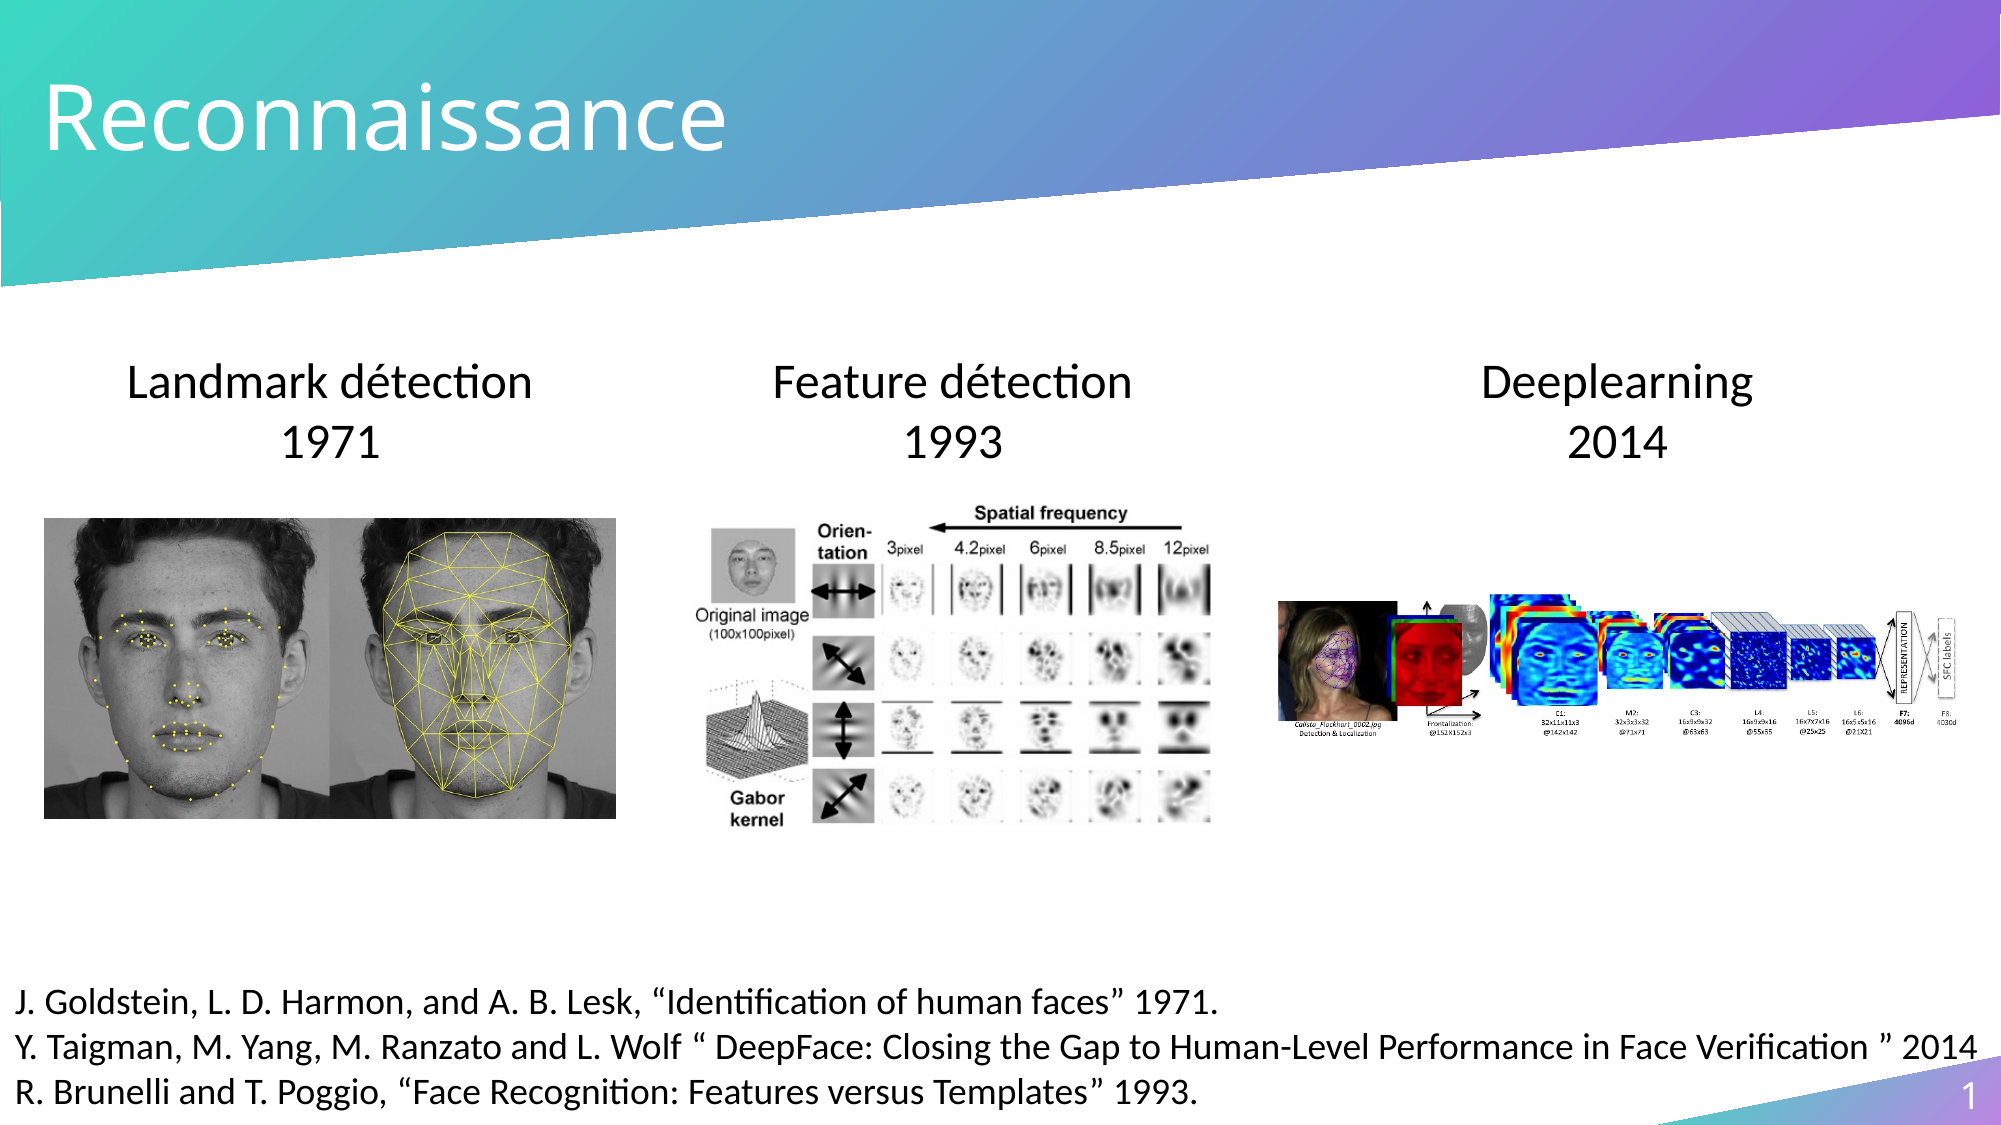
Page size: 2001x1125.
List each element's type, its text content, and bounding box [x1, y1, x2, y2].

text_box J. Goldstein, L. D. Harmon, and A. B. Lesk, “Identification of human faces” 1971. Y. Taigman, M. Yang, M. Ranzato and L. Wolf “ DeepFace: Closing the Gap to Human-Level Performance in Face Verification ” 2014 R. Brunelli and T. Poggio, “Face Recognition: Features versus Templates” 1993. [0, 969, 2000, 1120]
picture [682, 497, 1224, 834]
text_box [0, 0, 2000, 288]
picture [1277, 594, 1957, 737]
text_box Feature détection 1993 [757, 340, 1148, 476]
picture [44, 518, 616, 819]
text_box [1658, 1120, 1944, 1125]
text_box Deeplearning 2014 [1466, 340, 1769, 476]
title Reconnaissance [26, 12, 1752, 230]
text_box 1 [1944, 1120, 1994, 1125]
text_box Landmark détection 1971 [111, 340, 549, 476]
